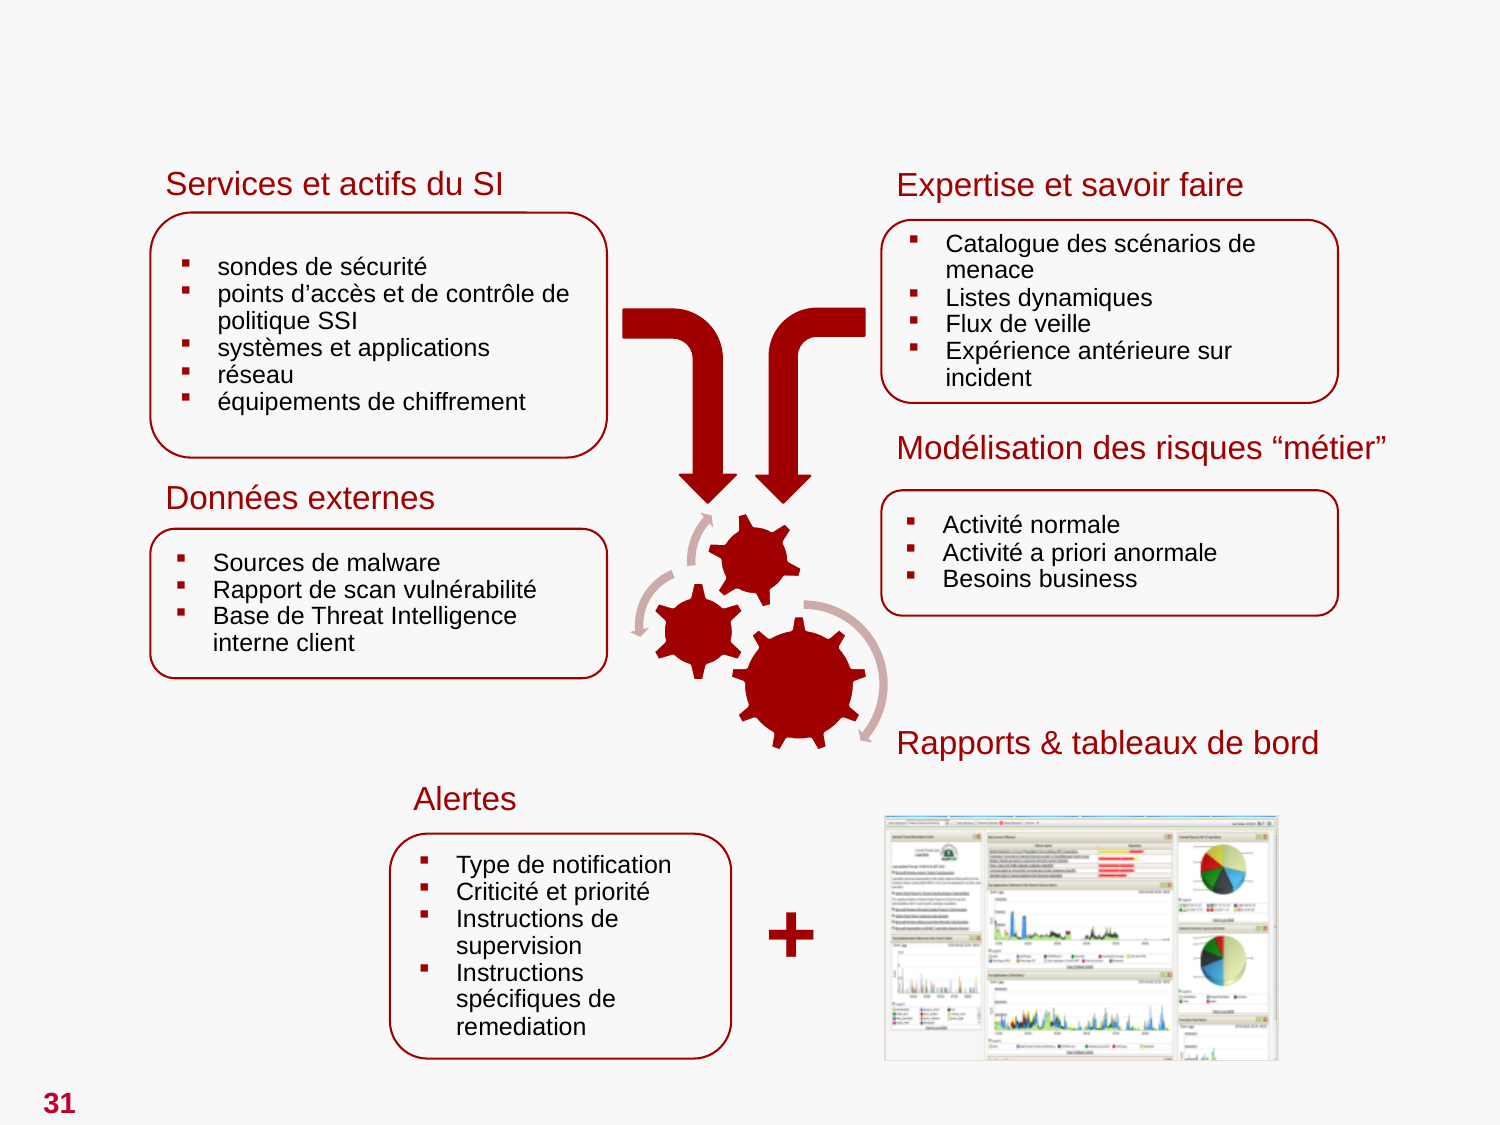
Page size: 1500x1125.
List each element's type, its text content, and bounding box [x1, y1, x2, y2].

text_box Sources de malware Rapport de scan vulnérabilité Base de Threat Intelligence interne client [148, 526, 608, 681]
text_box Catalogue des scénarios de menace Listes dynamiques Flux de veille Expérience antérieure sur incident [879, 217, 1341, 406]
text_box Type de notification Criticité et priorité Instructions de supervision Instructions spécifiques de remediation [387, 831, 734, 1061]
text_box [767, 306, 867, 466]
text_box Données externes [150, 468, 611, 524]
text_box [614, 468, 870, 785]
text_box + [750, 868, 833, 994]
text_box Services et actifs du SI [150, 154, 637, 210]
text_box Activité normale Activité a priori anormale Besoins business [879, 488, 1341, 618]
text_box Expertise et savoir faire [881, 155, 1376, 211]
text_box sondes de sécurité points d’accès et de contrôle de politique SSI systèmes et applications réseau équipements de chiffrement [148, 210, 610, 460]
text_box [621, 307, 724, 466]
text_box Rapports & tableaux de bord [881, 713, 1428, 769]
picture [885, 815, 1278, 1060]
text_box Alertes [398, 769, 574, 825]
text_box Modélisation des risques “métier” [881, 419, 1459, 474]
